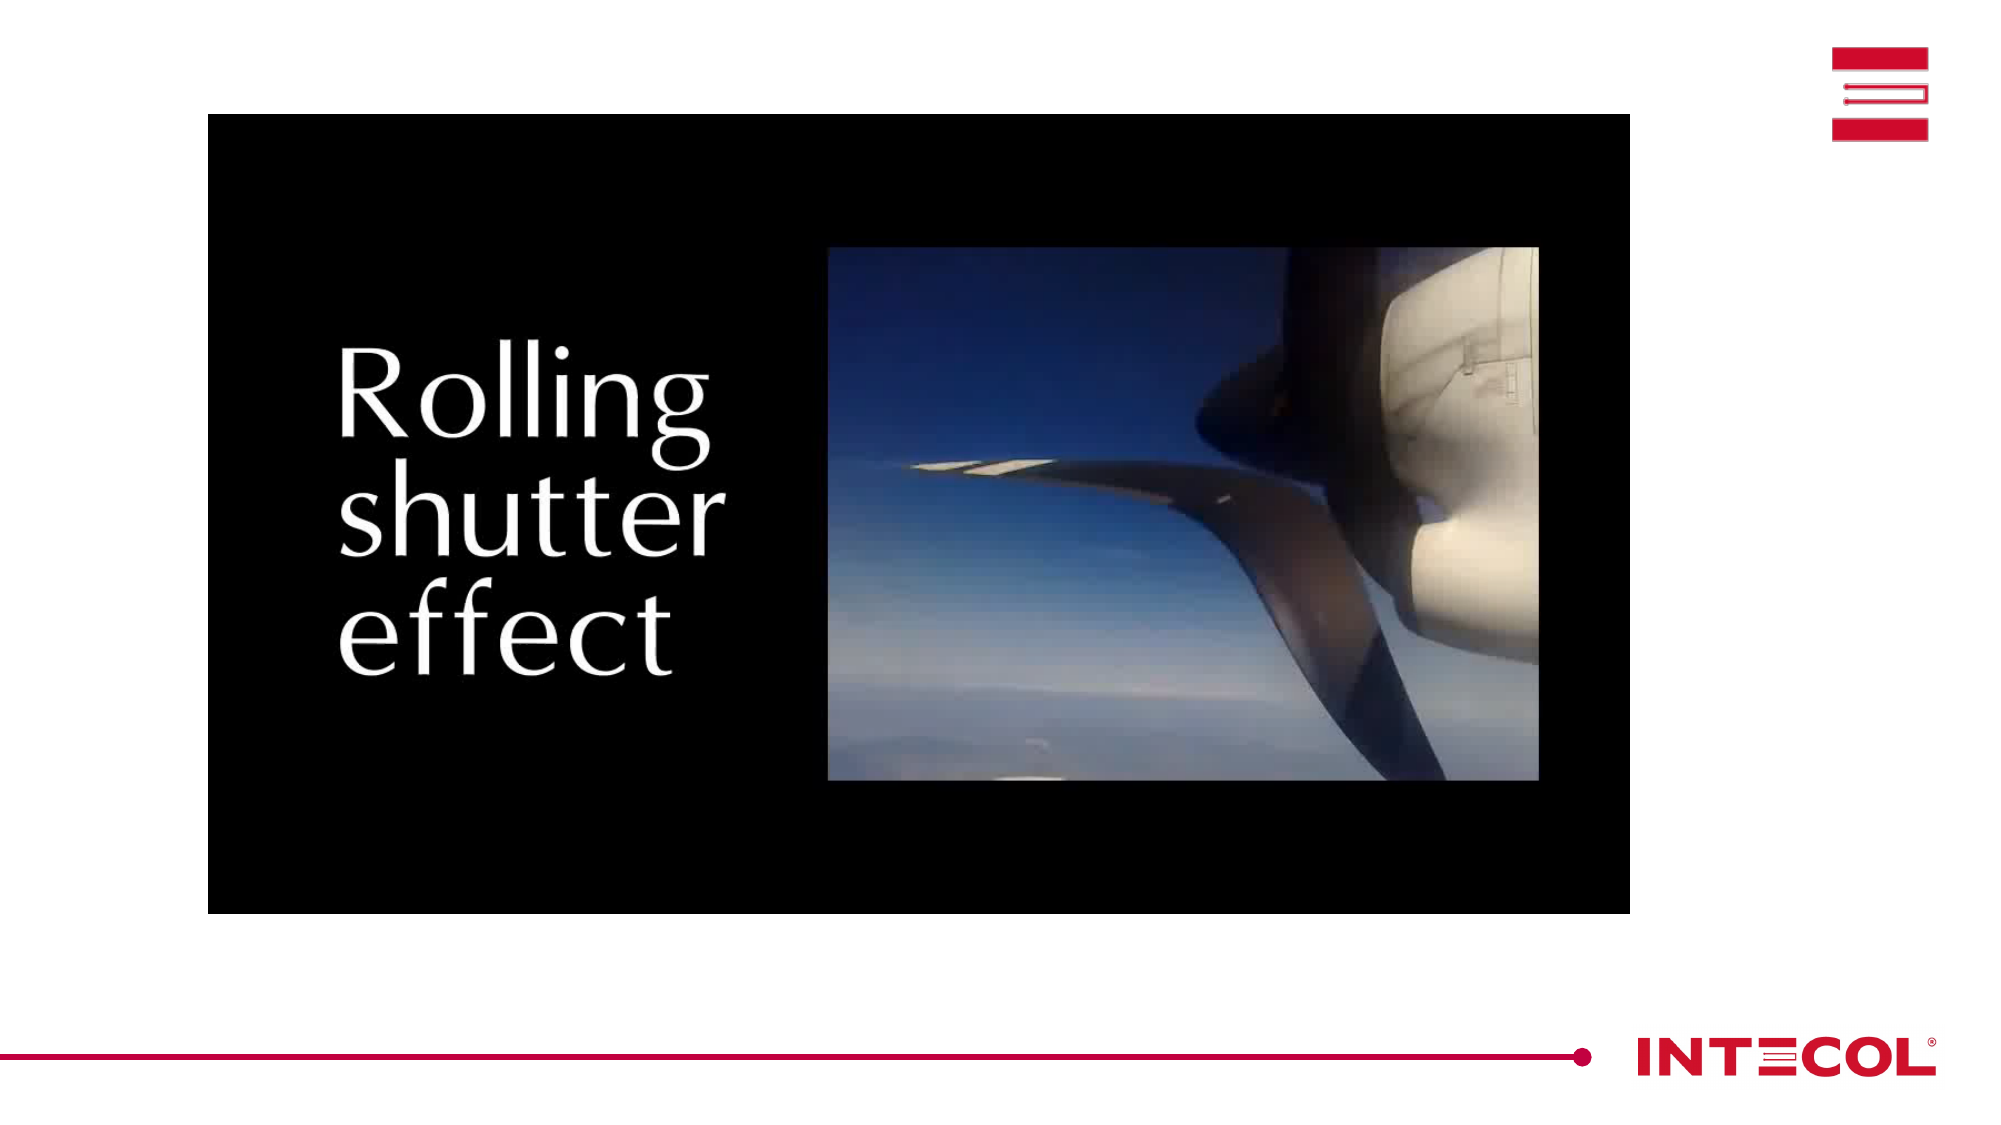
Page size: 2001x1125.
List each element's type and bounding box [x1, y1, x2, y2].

picture [1787, 0, 1974, 186]
text_box [207, 114, 1631, 915]
picture [1631, 1024, 1945, 1090]
